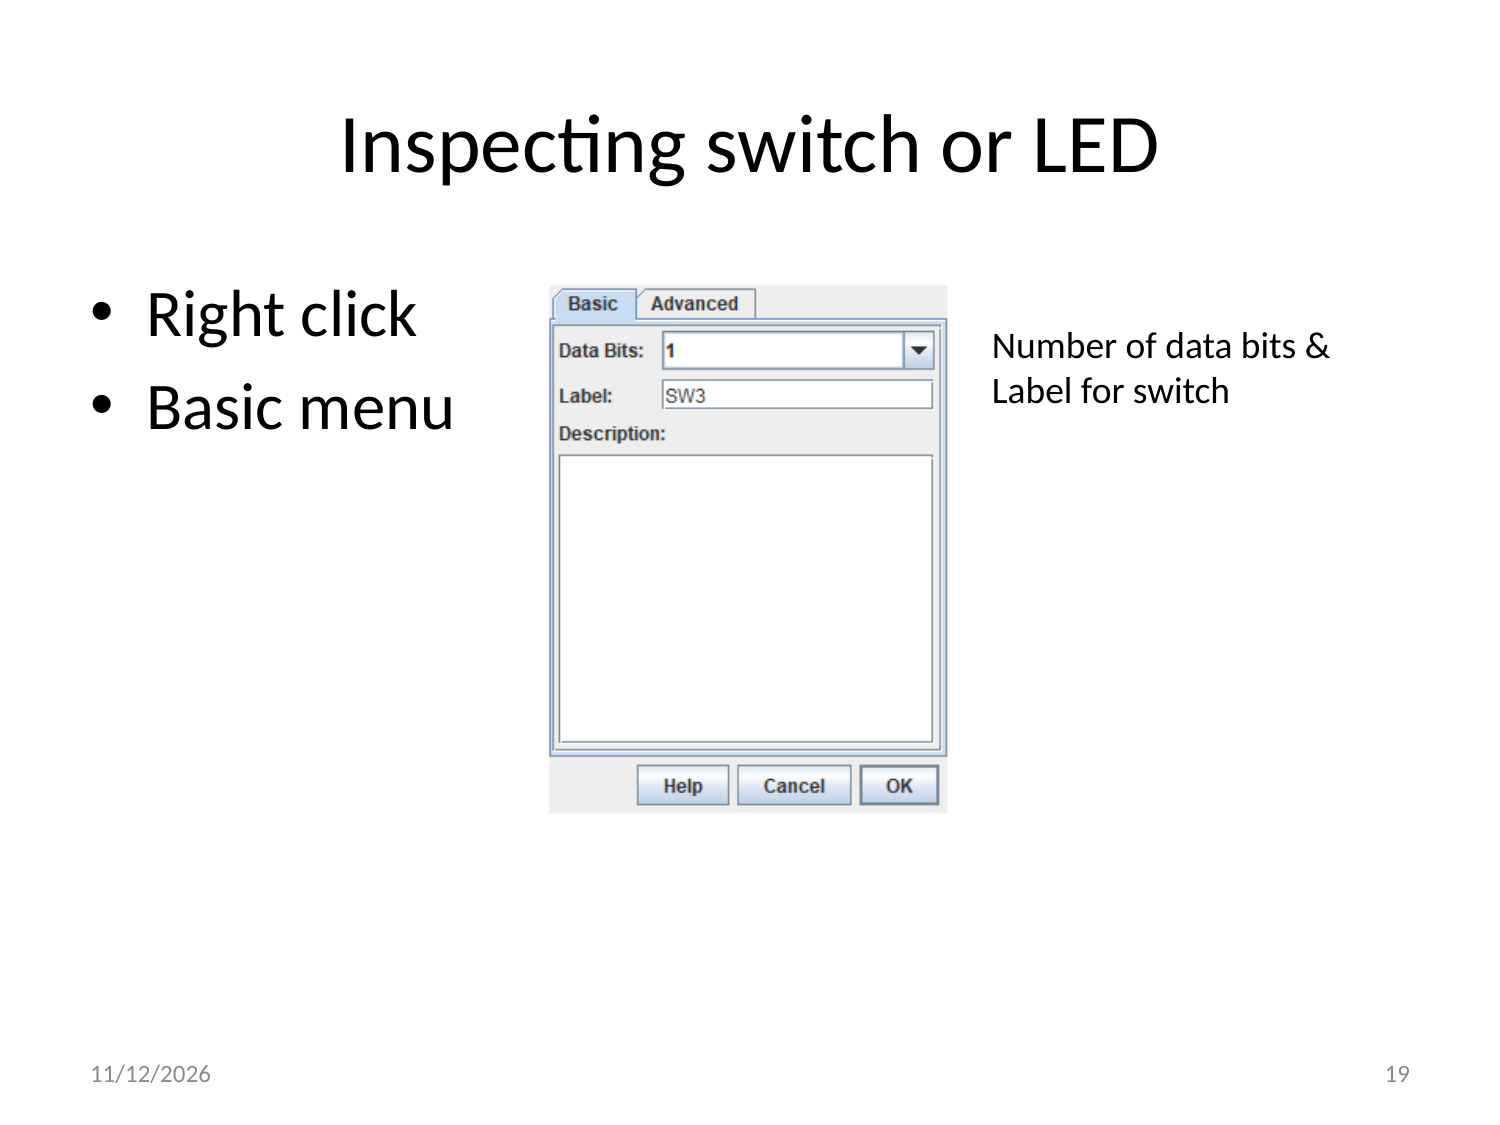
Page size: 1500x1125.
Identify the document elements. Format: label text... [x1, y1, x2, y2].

picture [537, 237, 960, 826]
title Inspecting switch or LED [75, 45, 1425, 233]
list Right click Basic menu [75, 262, 1425, 1005]
slide_number 19 [1074, 1042, 1425, 1103]
text_box Number of data bits & Label for switch [977, 313, 1346, 419]
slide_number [75, 1042, 425, 1103]
